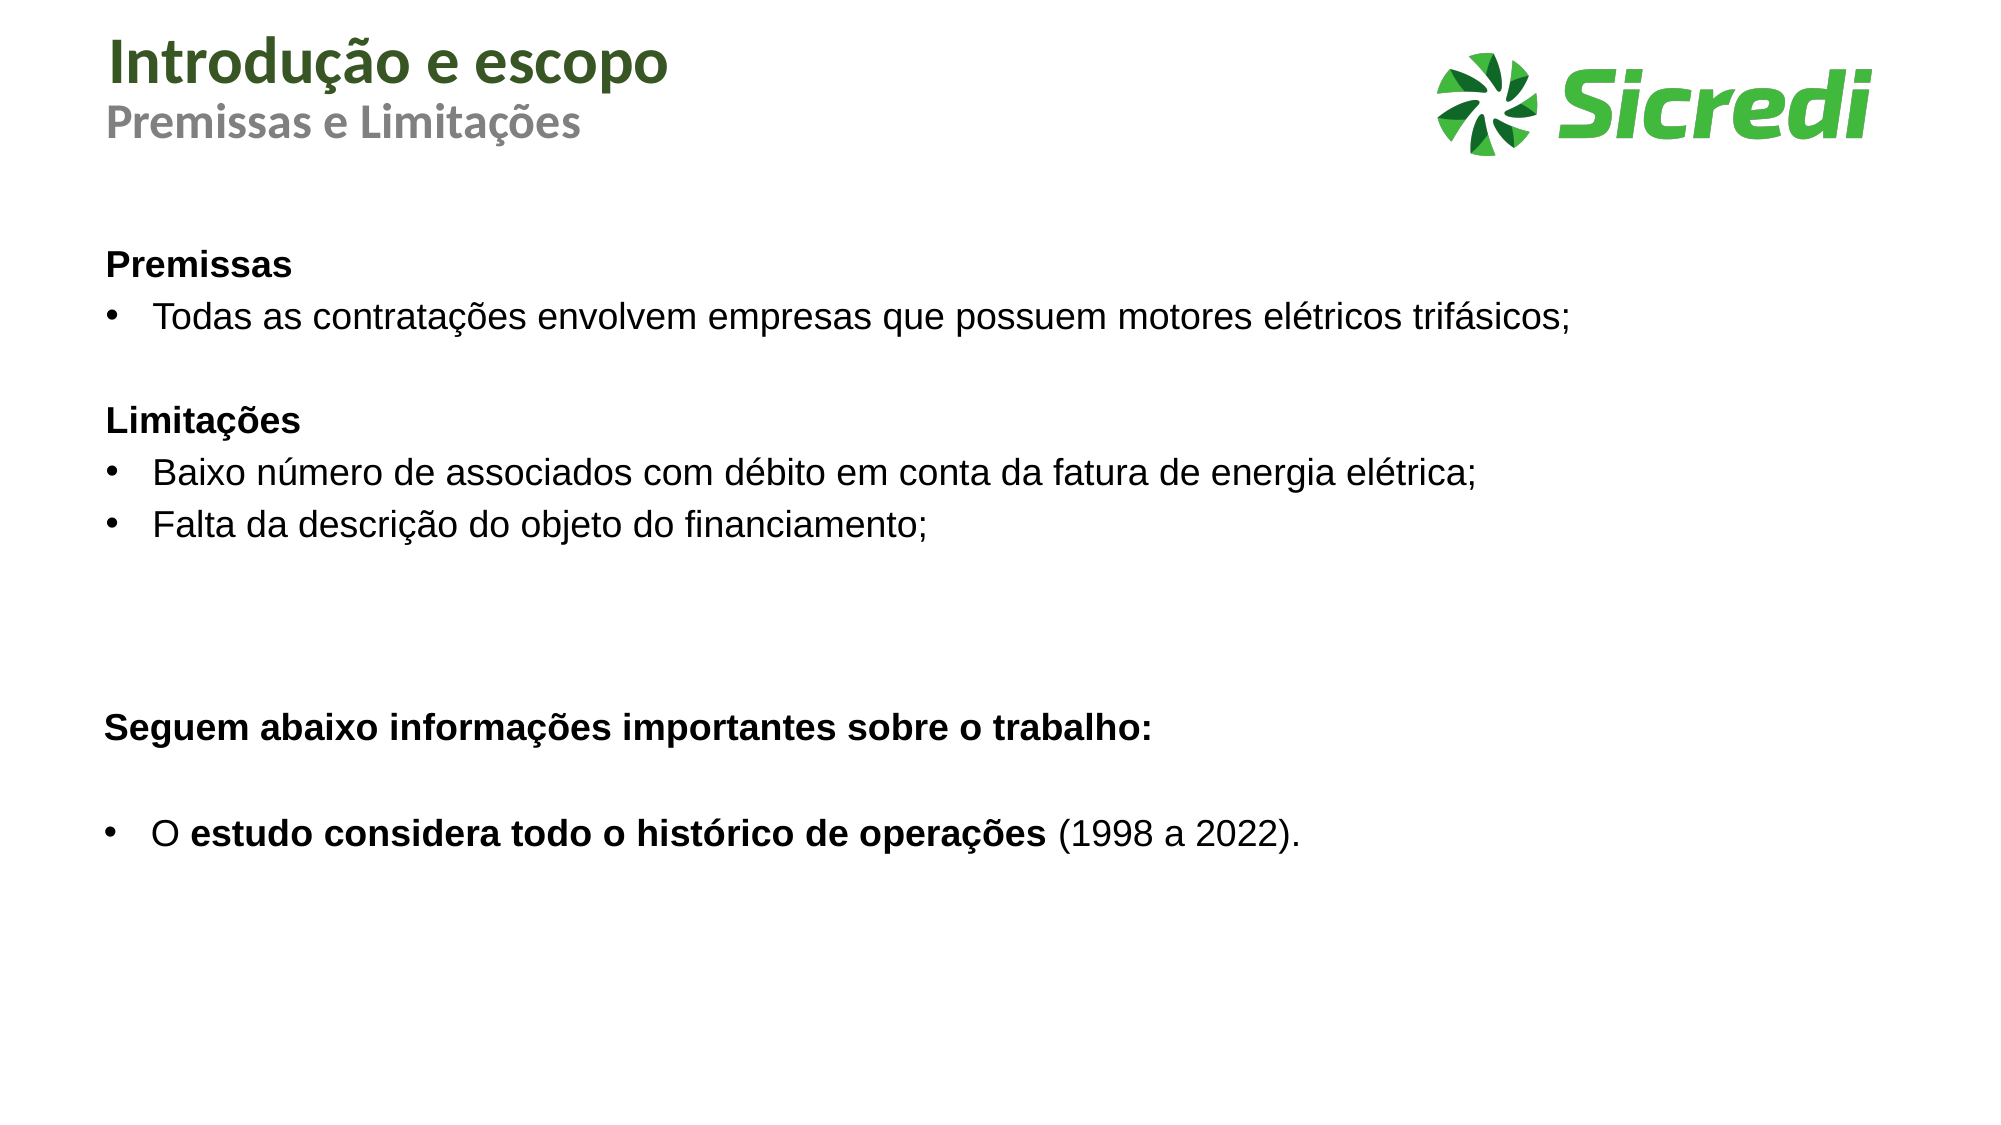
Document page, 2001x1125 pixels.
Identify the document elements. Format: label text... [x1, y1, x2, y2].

text_box Introdução e escopo [93, 9, 686, 105]
text_box Seguem abaixo informações importantes sobre o trabalho: [89, 695, 1881, 756]
picture [1437, 53, 1872, 156]
text_box Premissas e Limitações [91, 81, 597, 156]
text_box Premissas Todas as contratações envolvem empresas que possuem motores elétricos trifásicos; Limitações Baixo número de associados com débito em conta da fatura de energia elétrica; Falta da descrição do objeto do financiamento; [90, 225, 1872, 598]
text_box O estudo considera todo o histórico de operações (1998 a 2022). [89, 801, 1881, 861]
